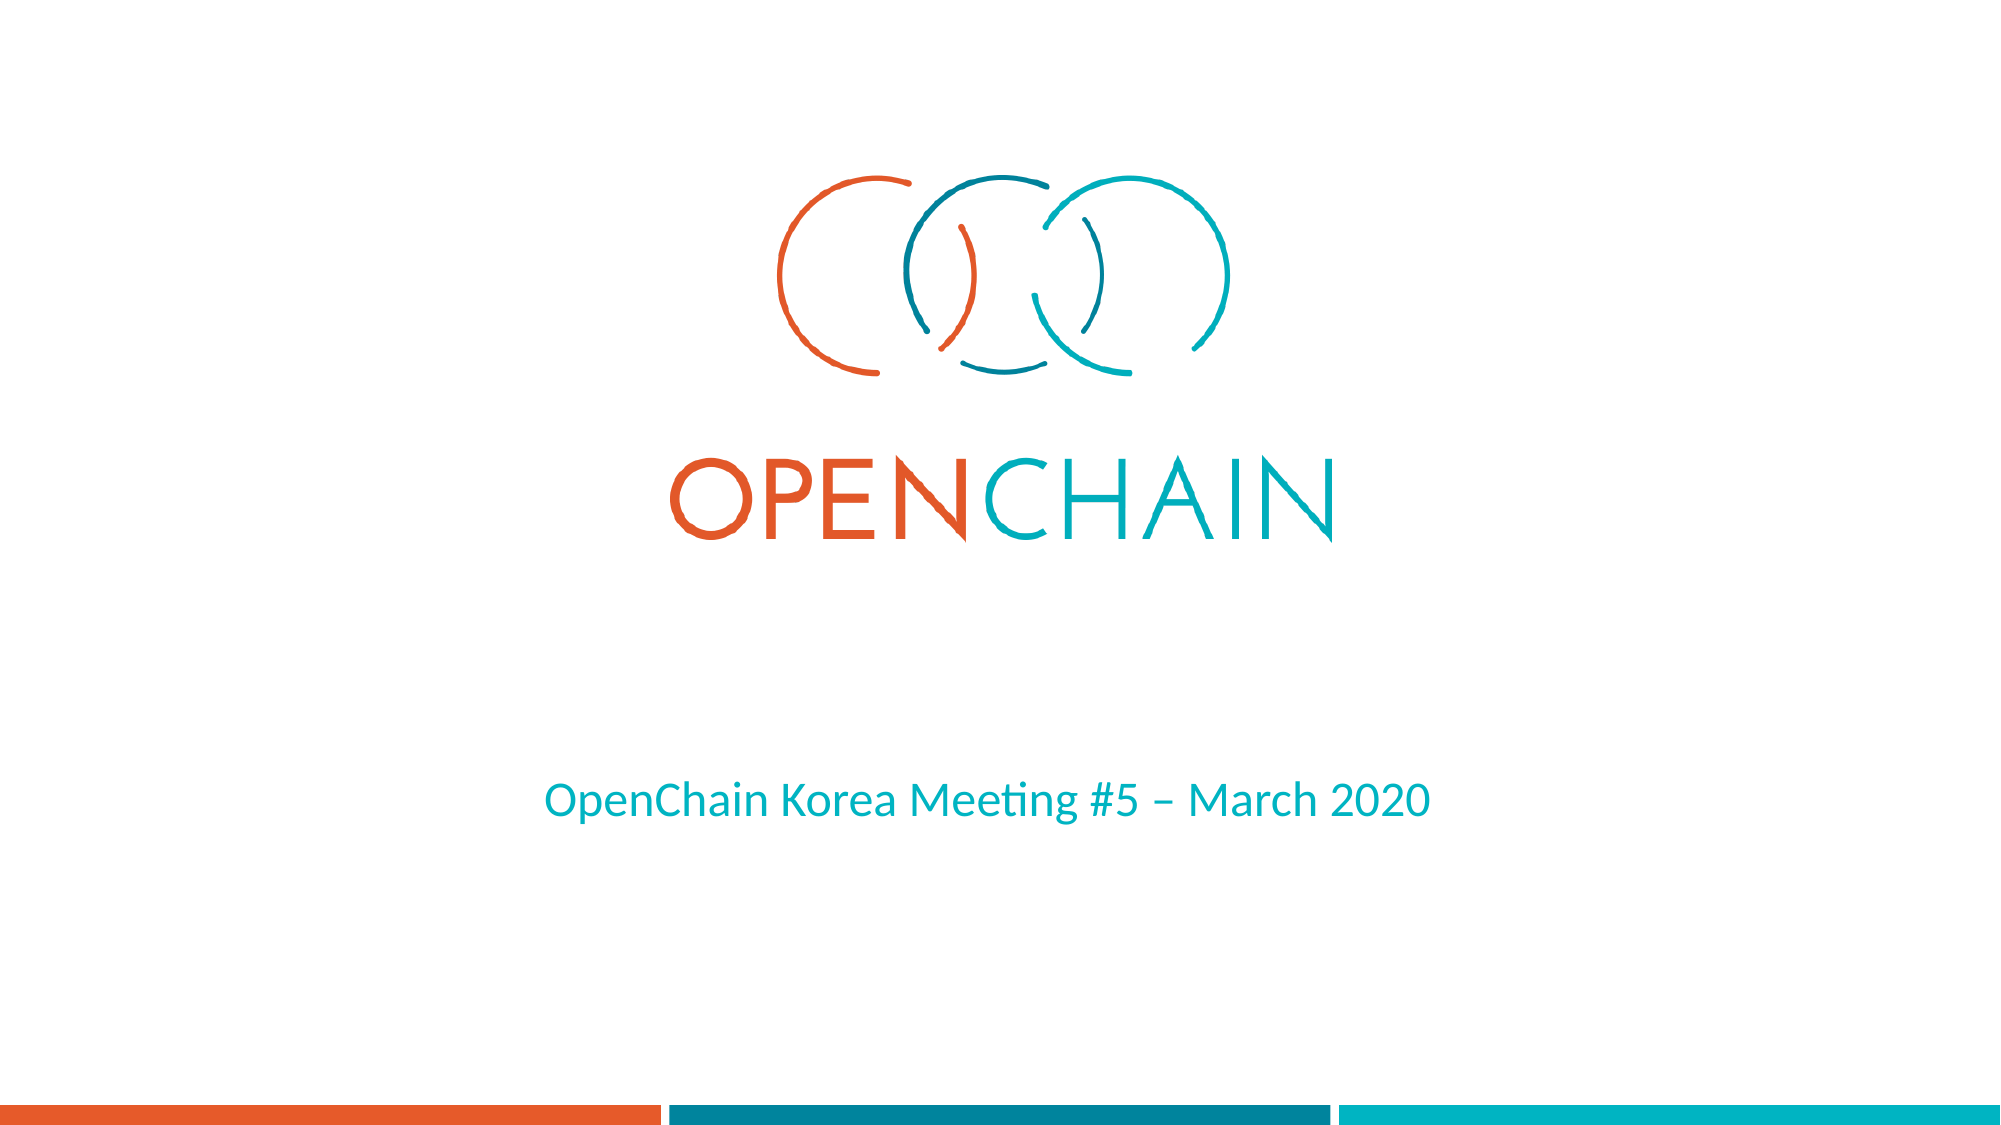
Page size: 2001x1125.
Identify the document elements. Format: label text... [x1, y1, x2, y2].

picture [664, 169, 1340, 544]
subtitle OpenChain Korea Meeting #5 – March 2020 [237, 765, 1738, 836]
